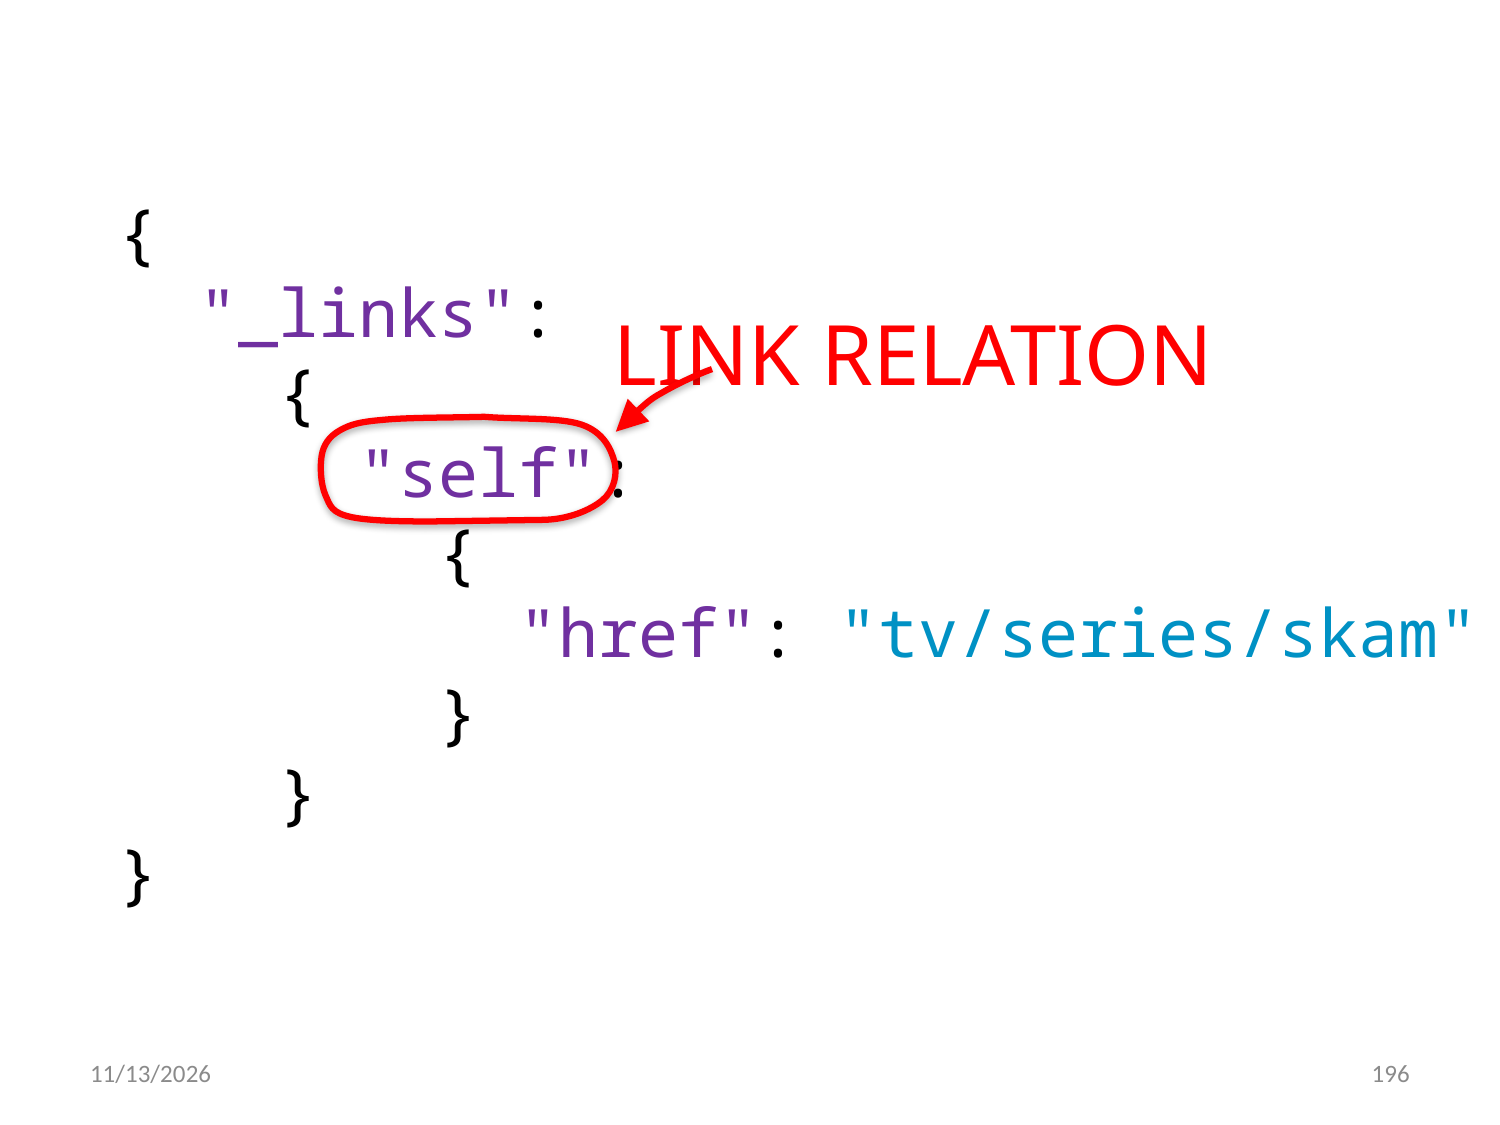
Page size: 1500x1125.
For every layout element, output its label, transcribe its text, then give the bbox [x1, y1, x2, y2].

text_box LINK RELATION [598, 294, 1228, 410]
text_box [320, 416, 617, 523]
text_box [615, 368, 713, 432]
text_box { "_links": { "self": { "href": "tv/series/skam" } } } [0, 183, 1500, 919]
slide_number 196 [1074, 1042, 1425, 1103]
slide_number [75, 1042, 425, 1103]
